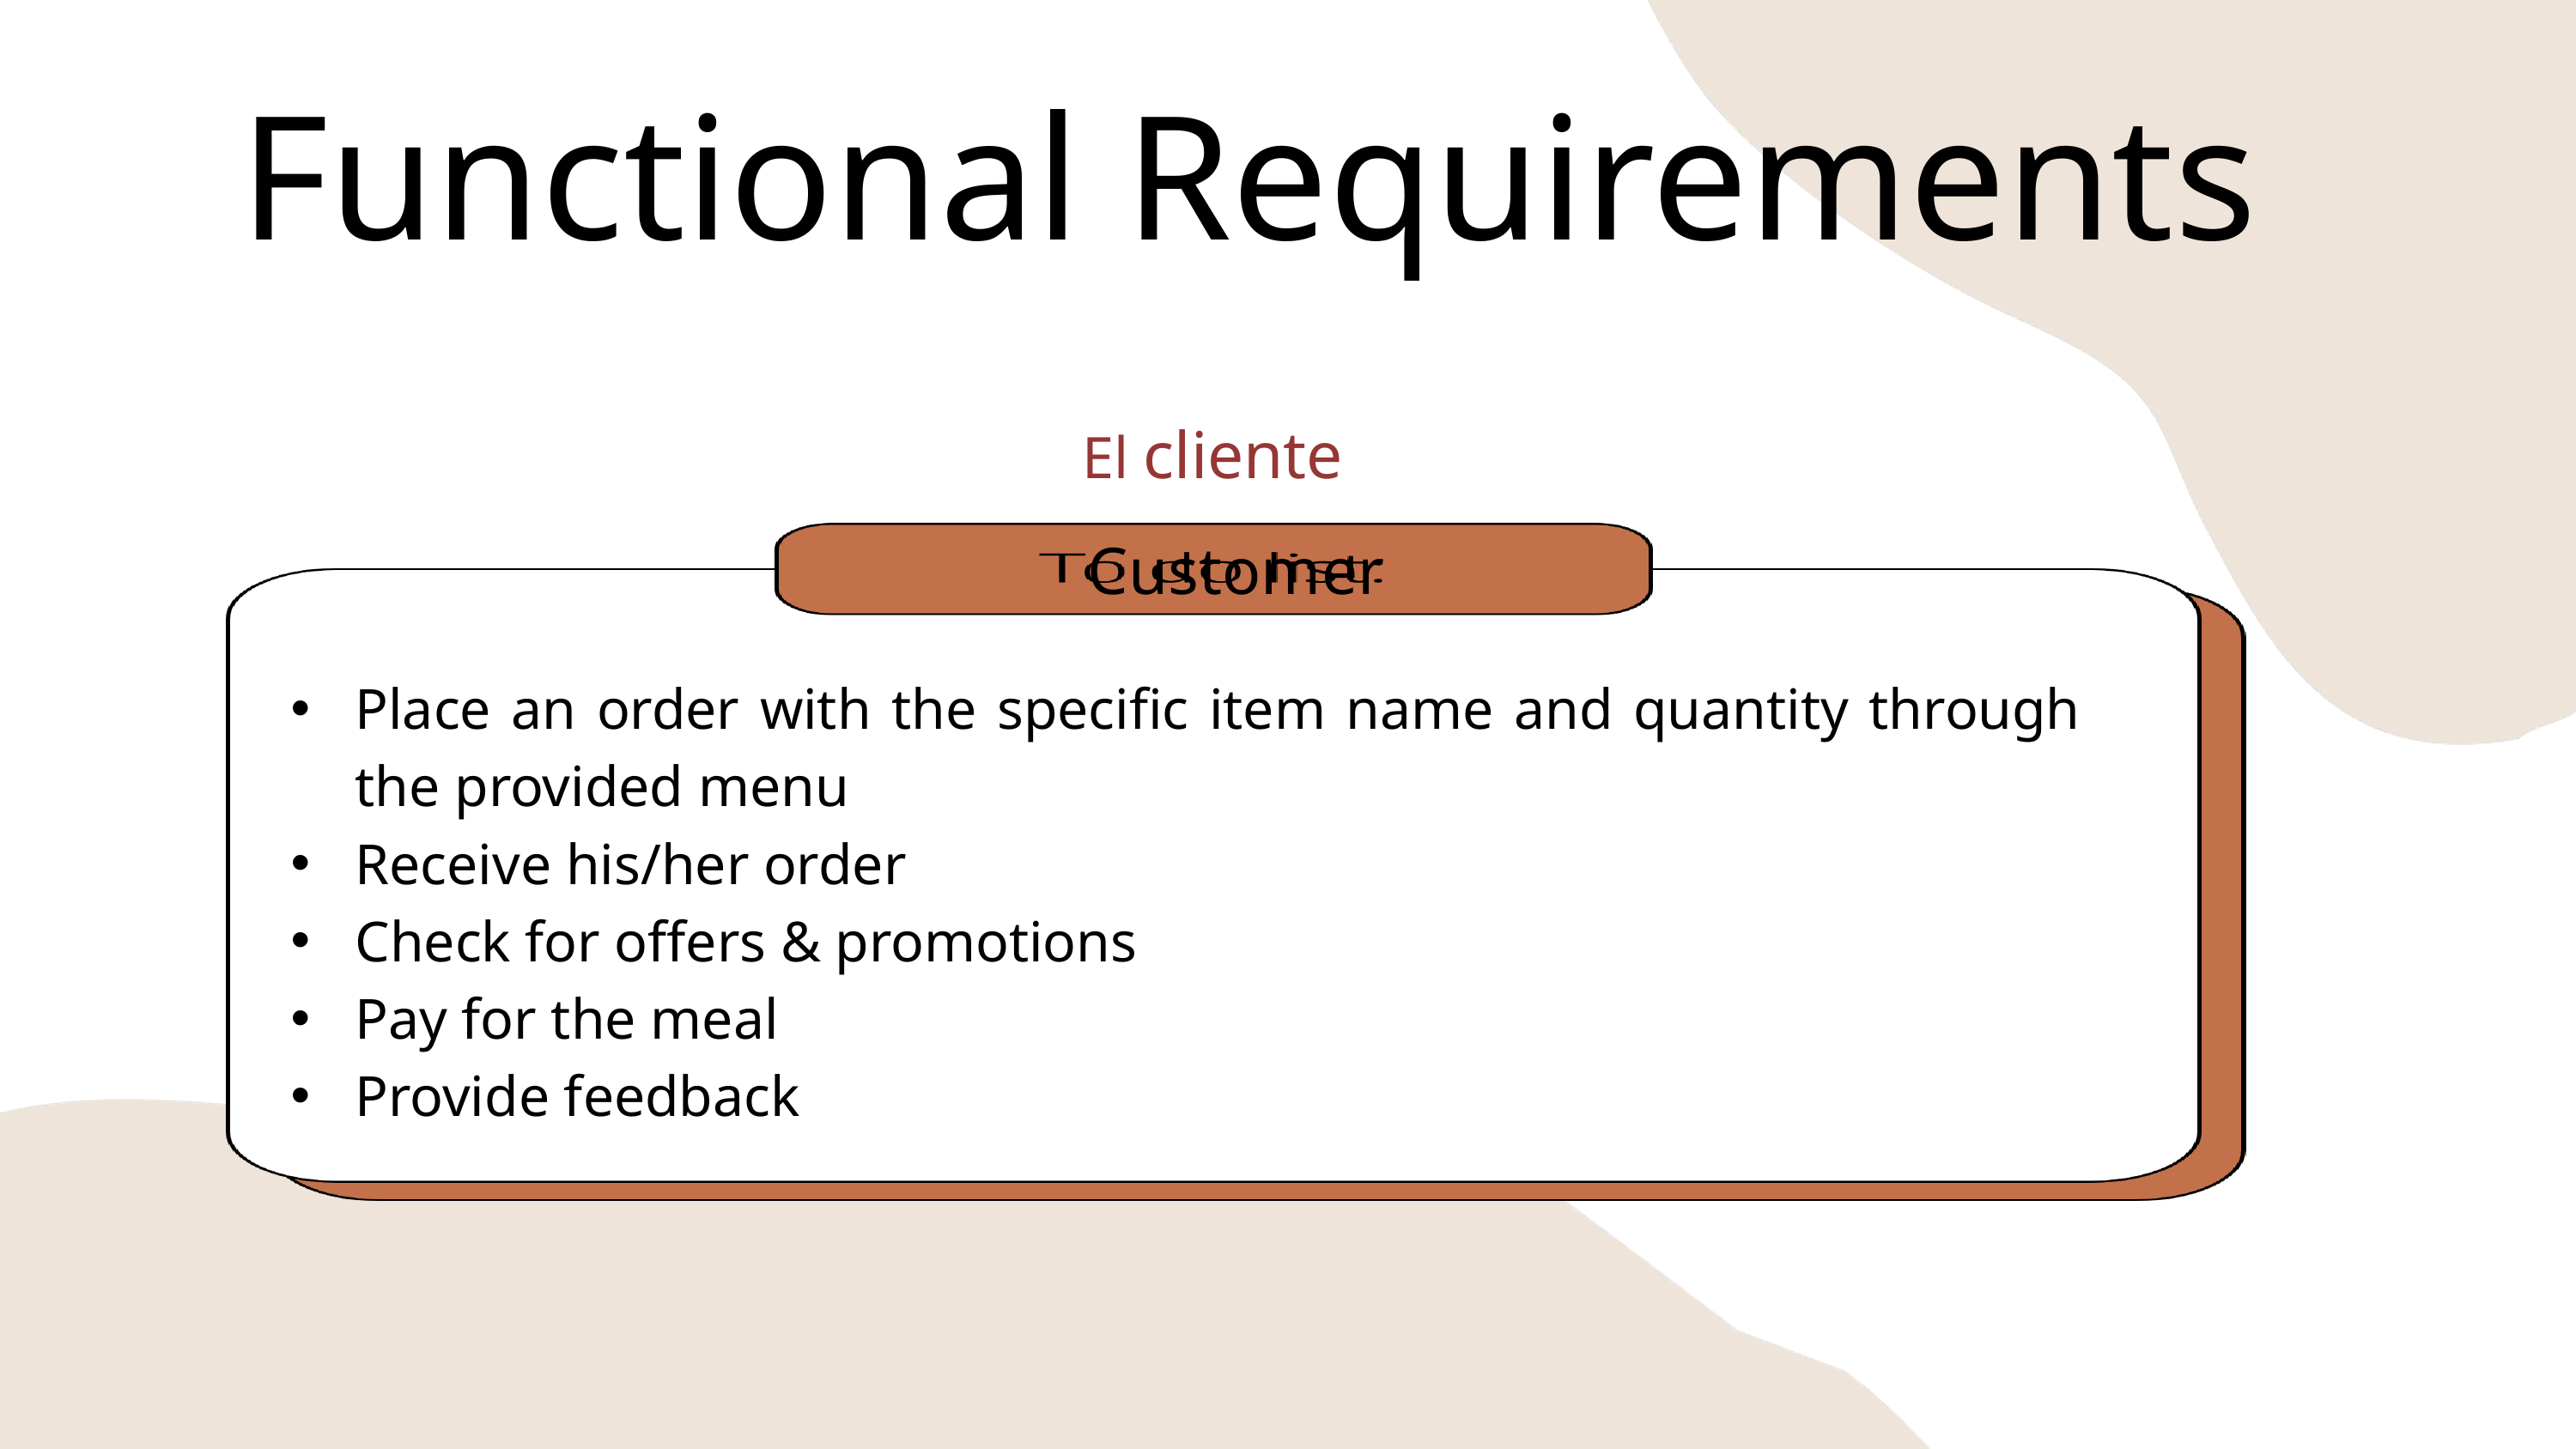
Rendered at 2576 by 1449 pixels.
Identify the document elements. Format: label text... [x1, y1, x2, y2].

text_box Functional Requirements [240, 68, 1753, 275]
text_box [226, 523, 2247, 1202]
picture [1758, 0, 2576, 717]
picture [34, 446, 1612, 1449]
text_box El cliente [1070, 408, 1403, 444]
